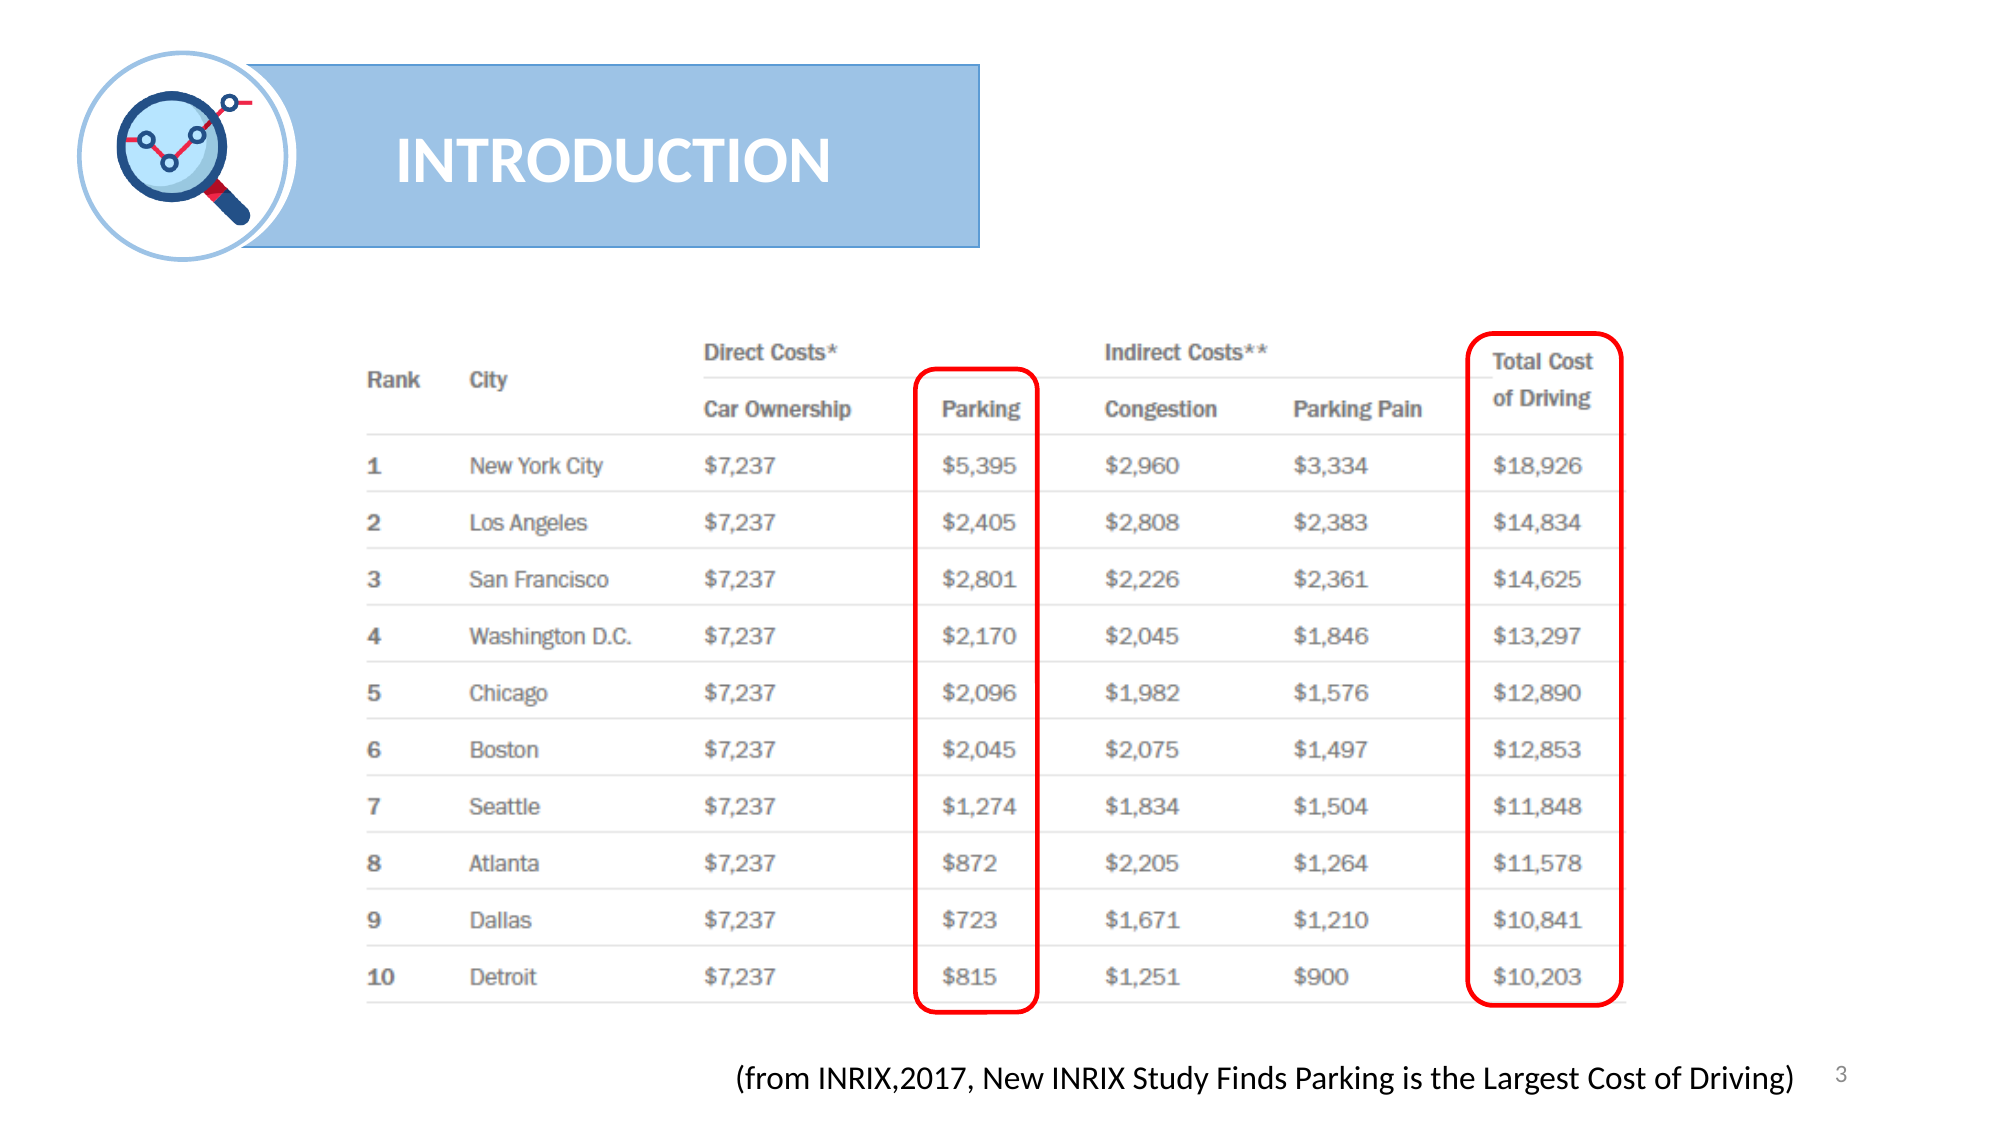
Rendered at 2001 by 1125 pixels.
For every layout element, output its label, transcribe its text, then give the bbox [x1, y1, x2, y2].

text_box (from INRIX,2017, New INRIX Study Finds Parking is the Largest Cost of Driving) [720, 1048, 2000, 1104]
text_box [79, 49, 979, 260]
slide_number 3 [1412, 1042, 1863, 1103]
picture [331, 304, 1627, 1006]
text_box [919, 1006, 1033, 1014]
